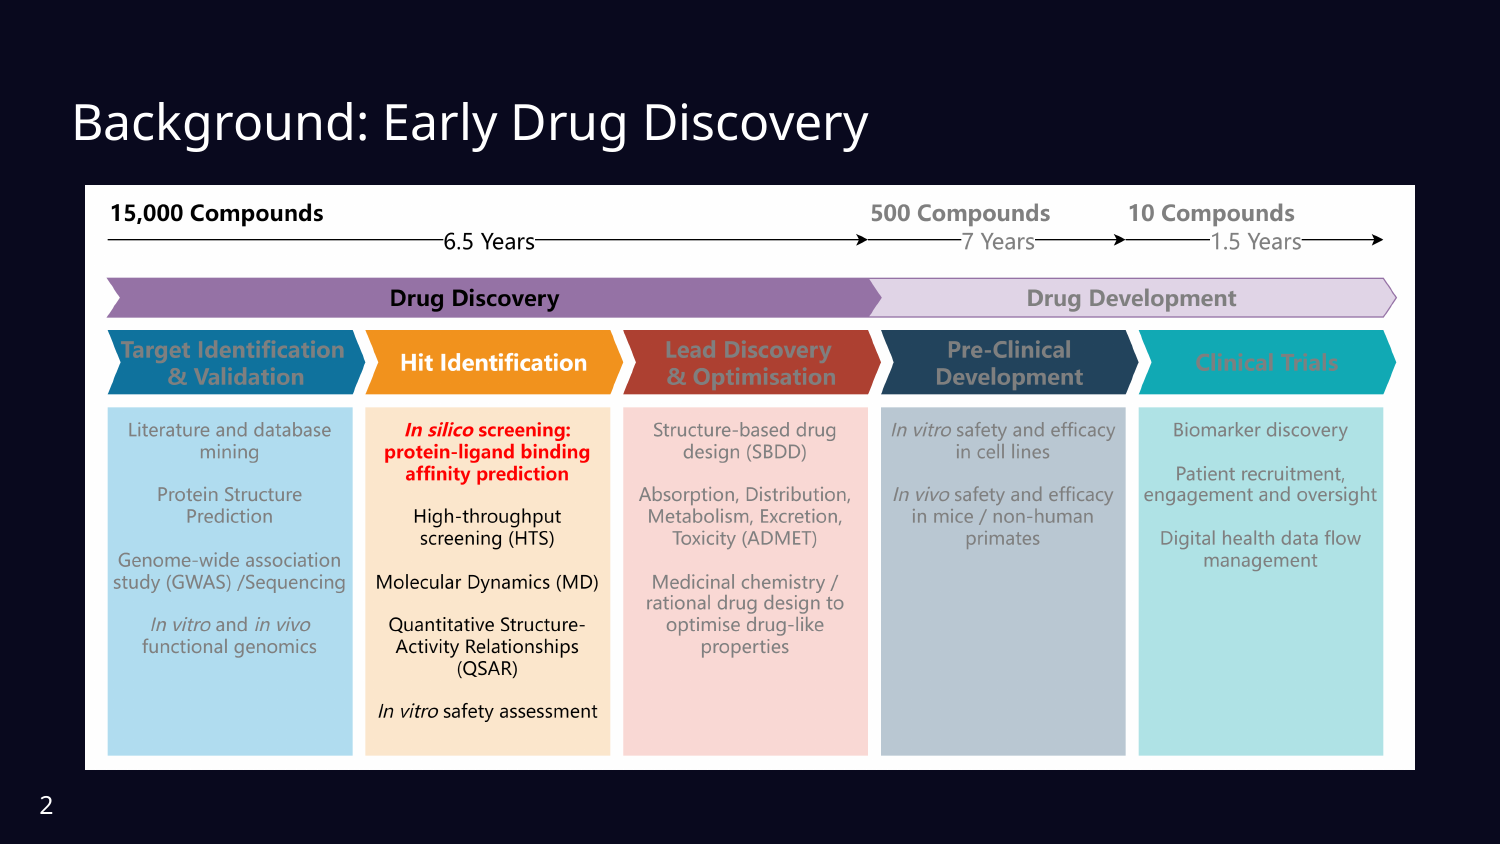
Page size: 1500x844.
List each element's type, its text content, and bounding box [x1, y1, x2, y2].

slide_number 2 [24, 782, 362, 828]
title Background: Early Drug Discovery [71, 90, 1397, 162]
picture [85, 186, 1411, 769]
